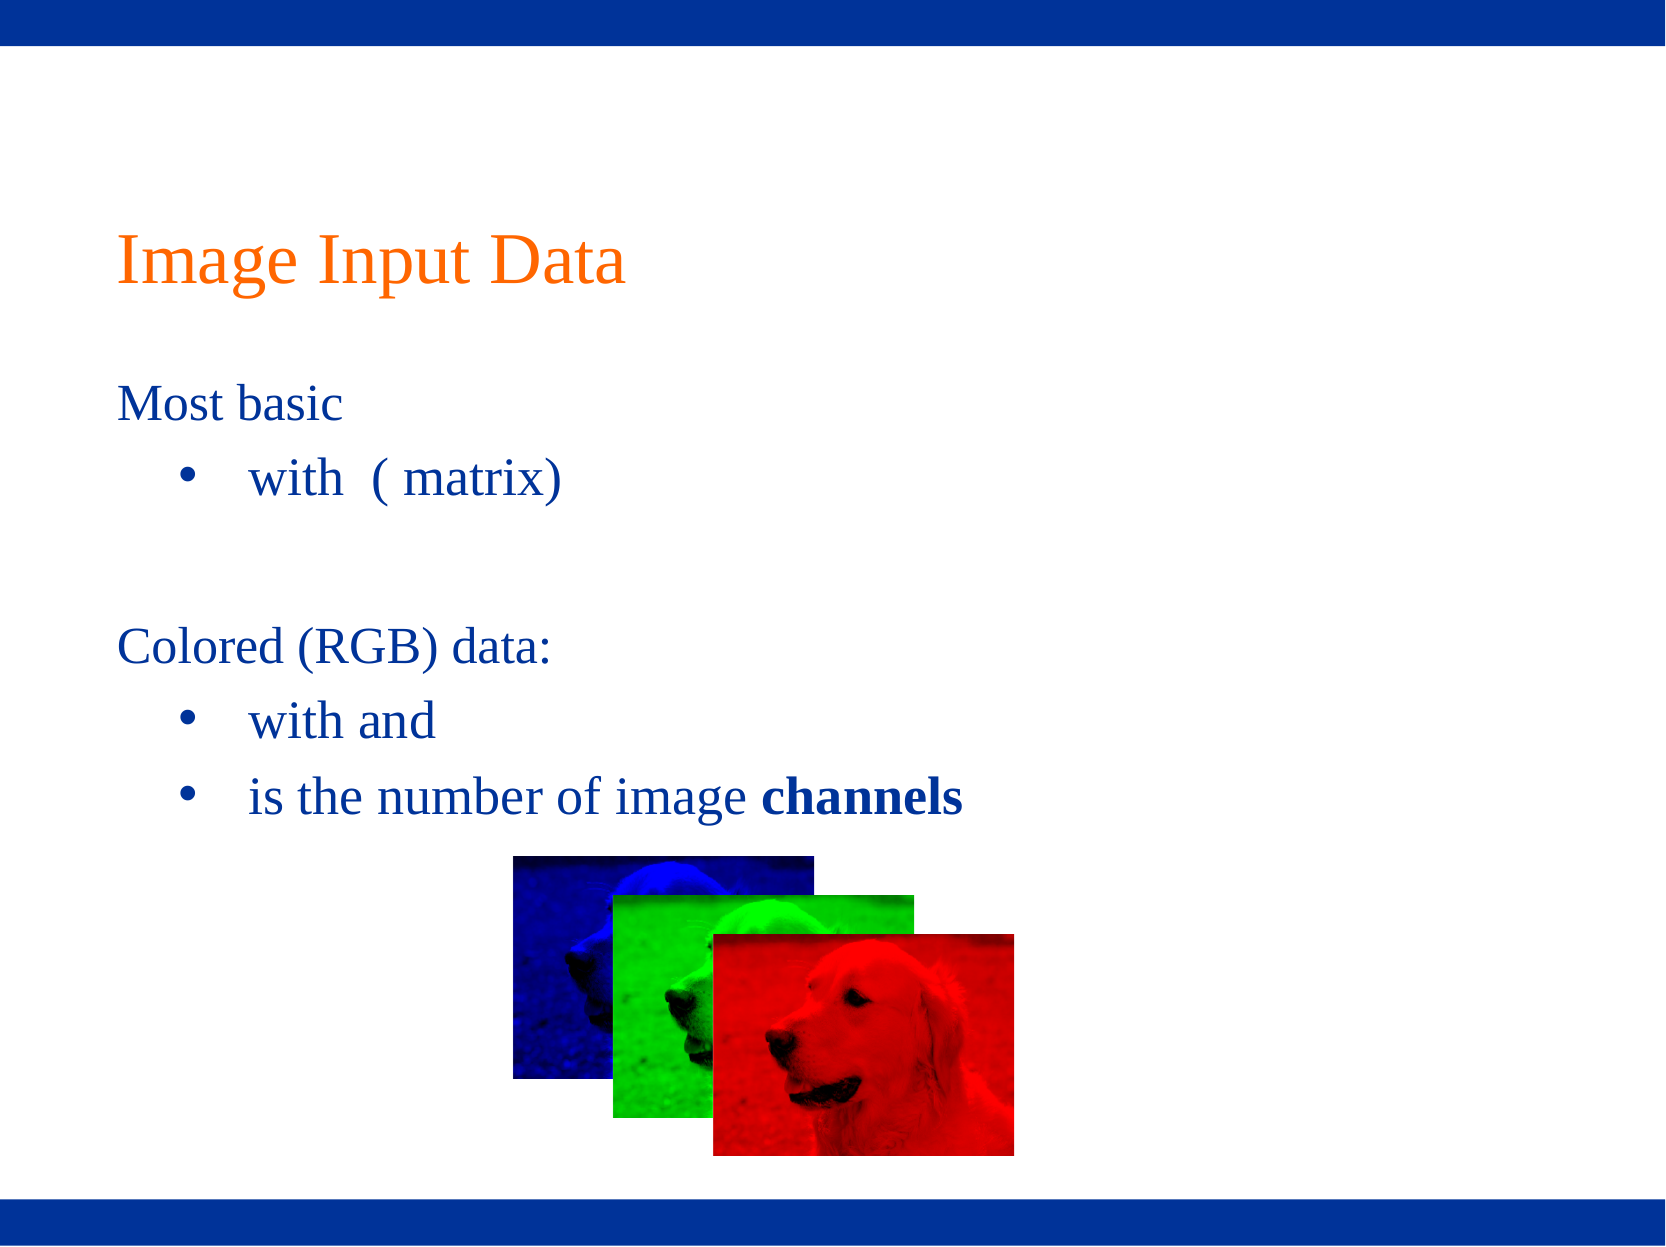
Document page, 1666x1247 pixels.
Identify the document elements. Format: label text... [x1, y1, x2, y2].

title Image Input Data [100, 150, 1288, 358]
footer [575, 1151, 1103, 1235]
picture [512, 856, 1015, 1156]
